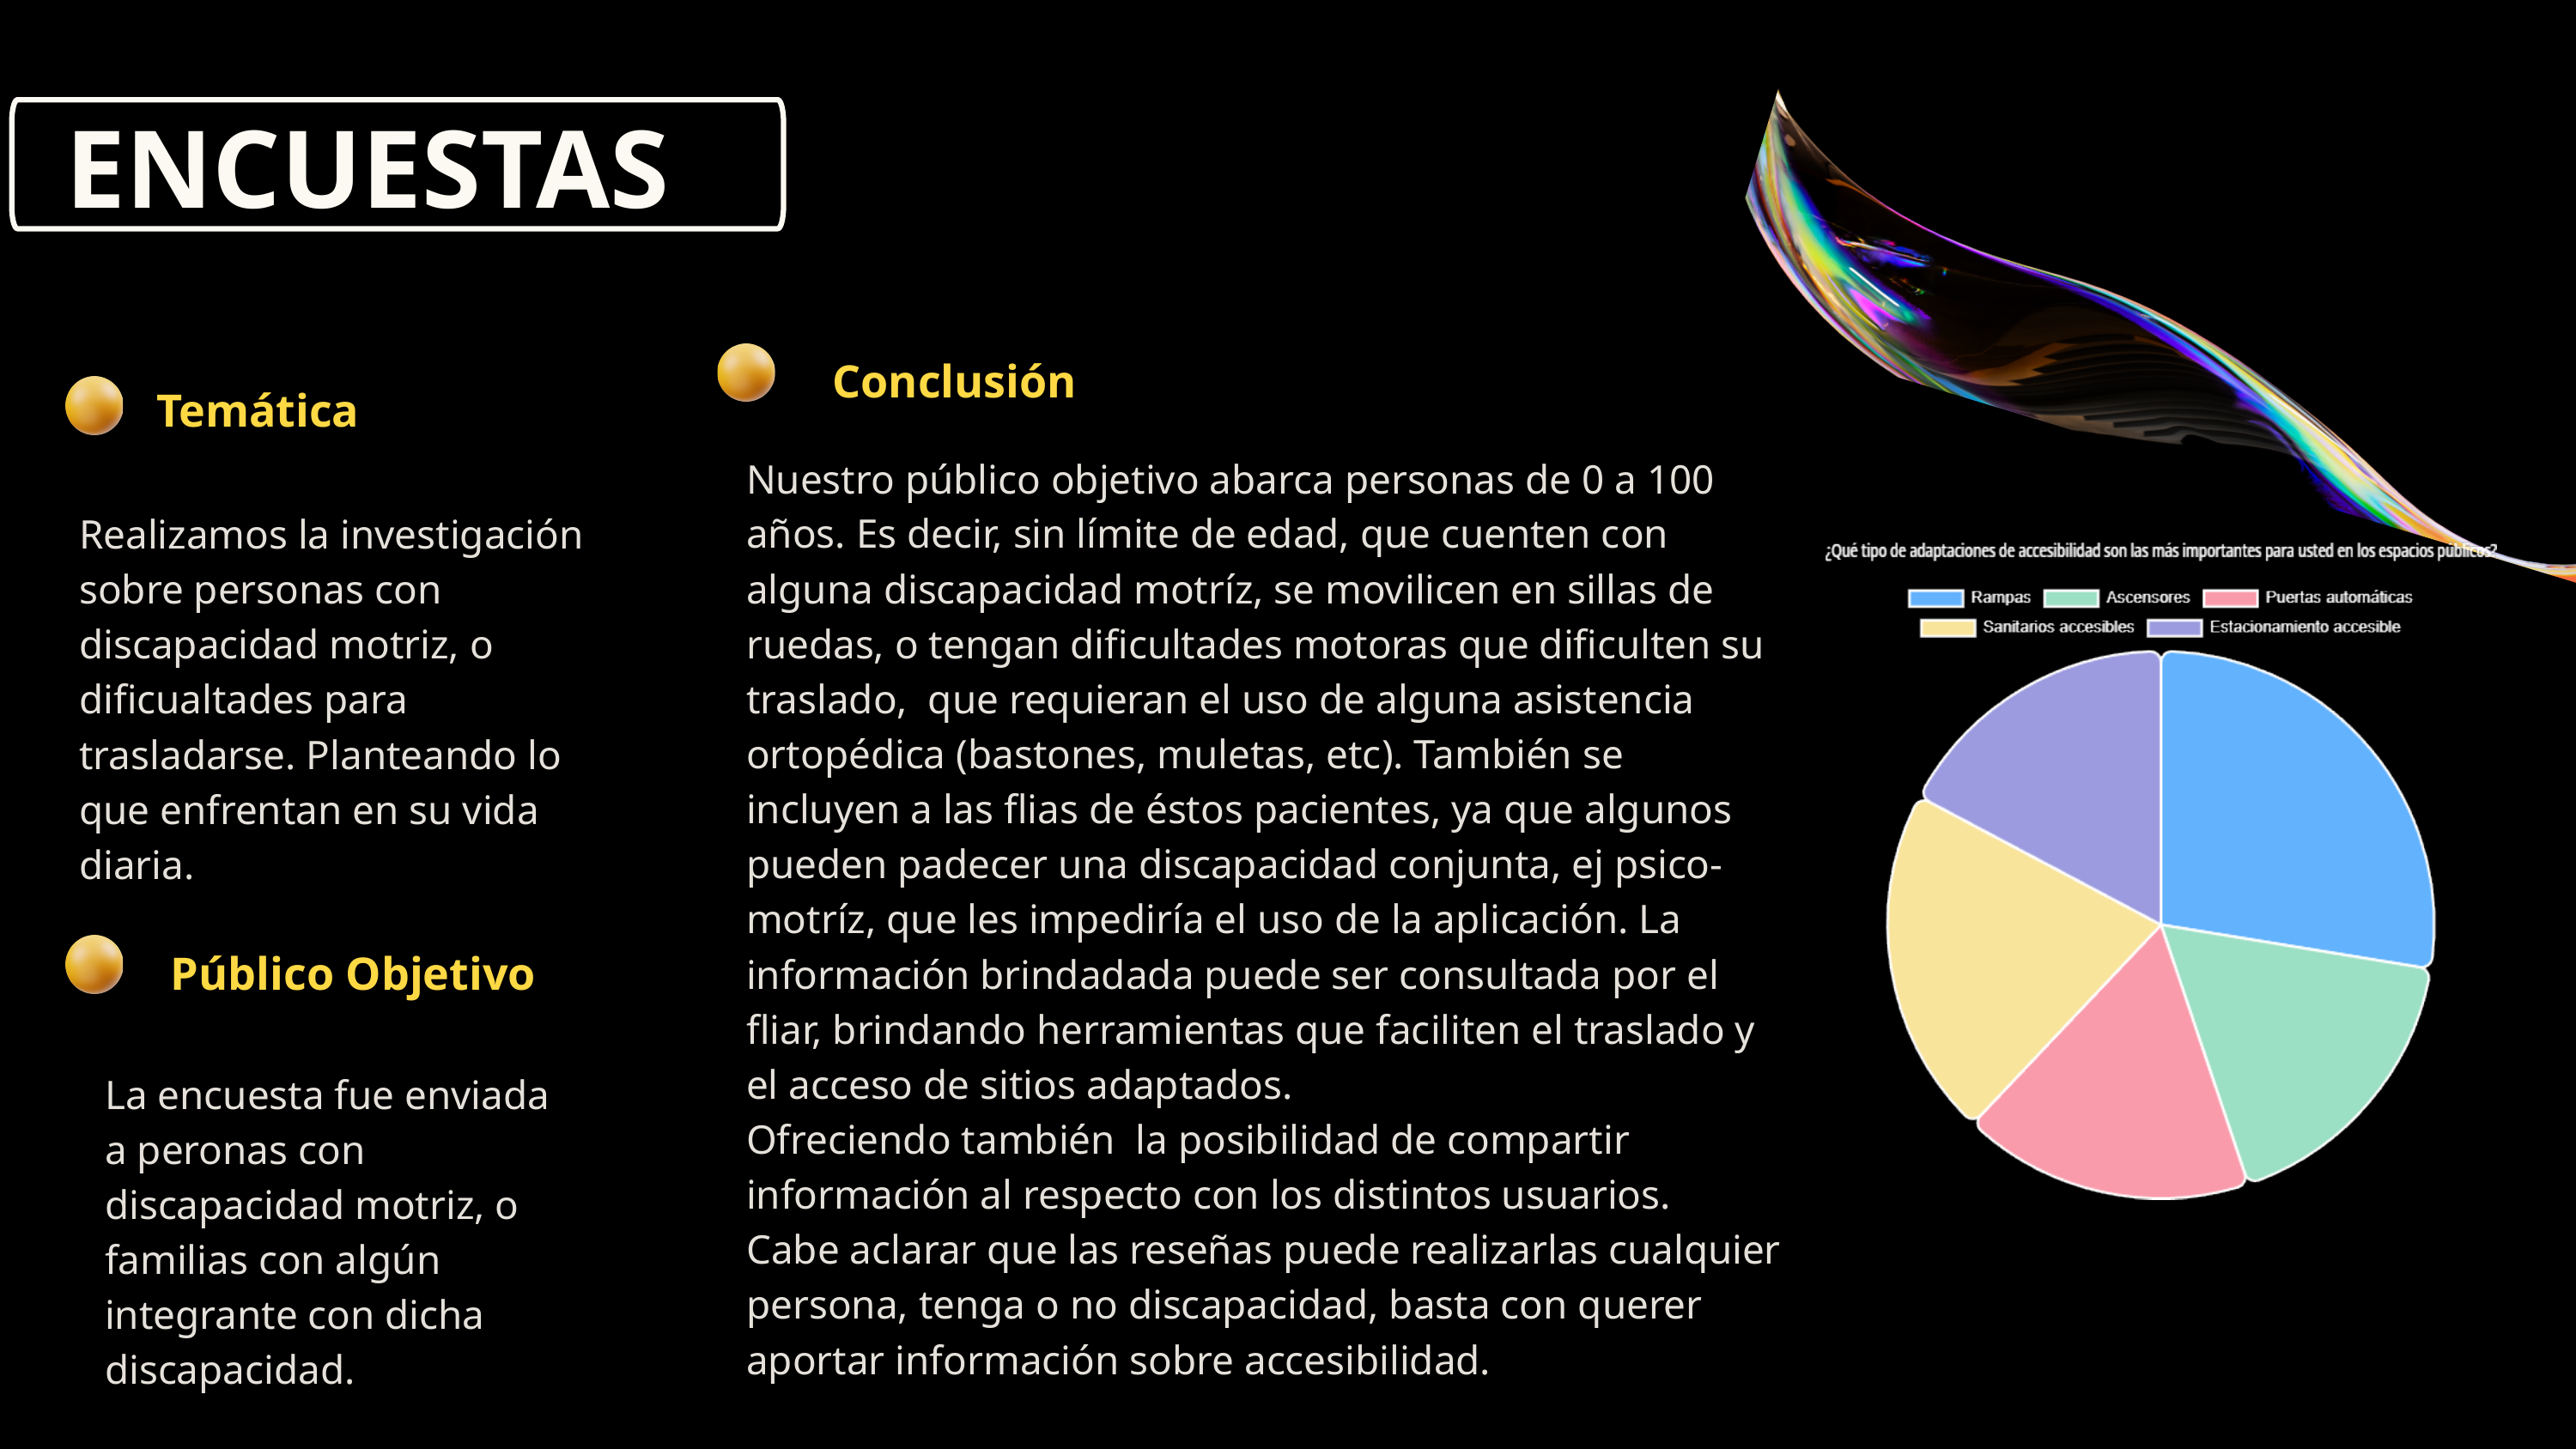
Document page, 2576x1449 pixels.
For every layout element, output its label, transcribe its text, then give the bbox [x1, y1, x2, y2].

text_box Público Objetivo [170, 937, 625, 999]
text_box Nuestro público objetivo abarca personas de 0 a 100 años. Es decir, sin límite de edad, que cuenten con alguna discapacidad motríz, se movilicen en sillas de ruedas, o tengan dificultades motoras que dificulten su traslado, que requieran el uso de alguna asistencia ortopédica (bastones, muletas, etc). También se incluyen a las flias de éstos pacientes, ya que algunos pueden padecer una discapacidad conjunta, ej psico-motríz, que les impediría el uso de la aplicación. La información brindadada puede ser consultada por el fliar, brindando herramientas que faciliten el traslado y el acceso de sitios adaptados. Ofreciendo también la posibilidad de compartir información al respecto con los distintos usuarios. Cabe aclarar que las reseñas puede realizarlas cualquier persona, tenga o no discapacidad, basta con querer aportar información sobre accesibilidad. [746, 446, 1789, 1383]
text_box Conclusión [832, 344, 1286, 408]
text_box [65, 376, 124, 435]
text_box Realizamos la investigación sobre personas con discapacidad motriz, o dificualtades para trasladarse. Planteando lo que enfrentan en su vida diaria. [79, 501, 627, 888]
picture [1826, 528, 2497, 1200]
text_box [11, 100, 784, 229]
text_box Temática [144, 373, 598, 436]
text_box [1708, 0, 2576, 583]
text_box [65, 935, 124, 994]
text_box [717, 343, 775, 402]
text_box ENCUESTAS [65, 112, 871, 231]
text_box La encuesta fue enviada a peronas con discapacidad motriz, o familias con algún integrante con dicha discapacidad. [105, 1062, 563, 1393]
